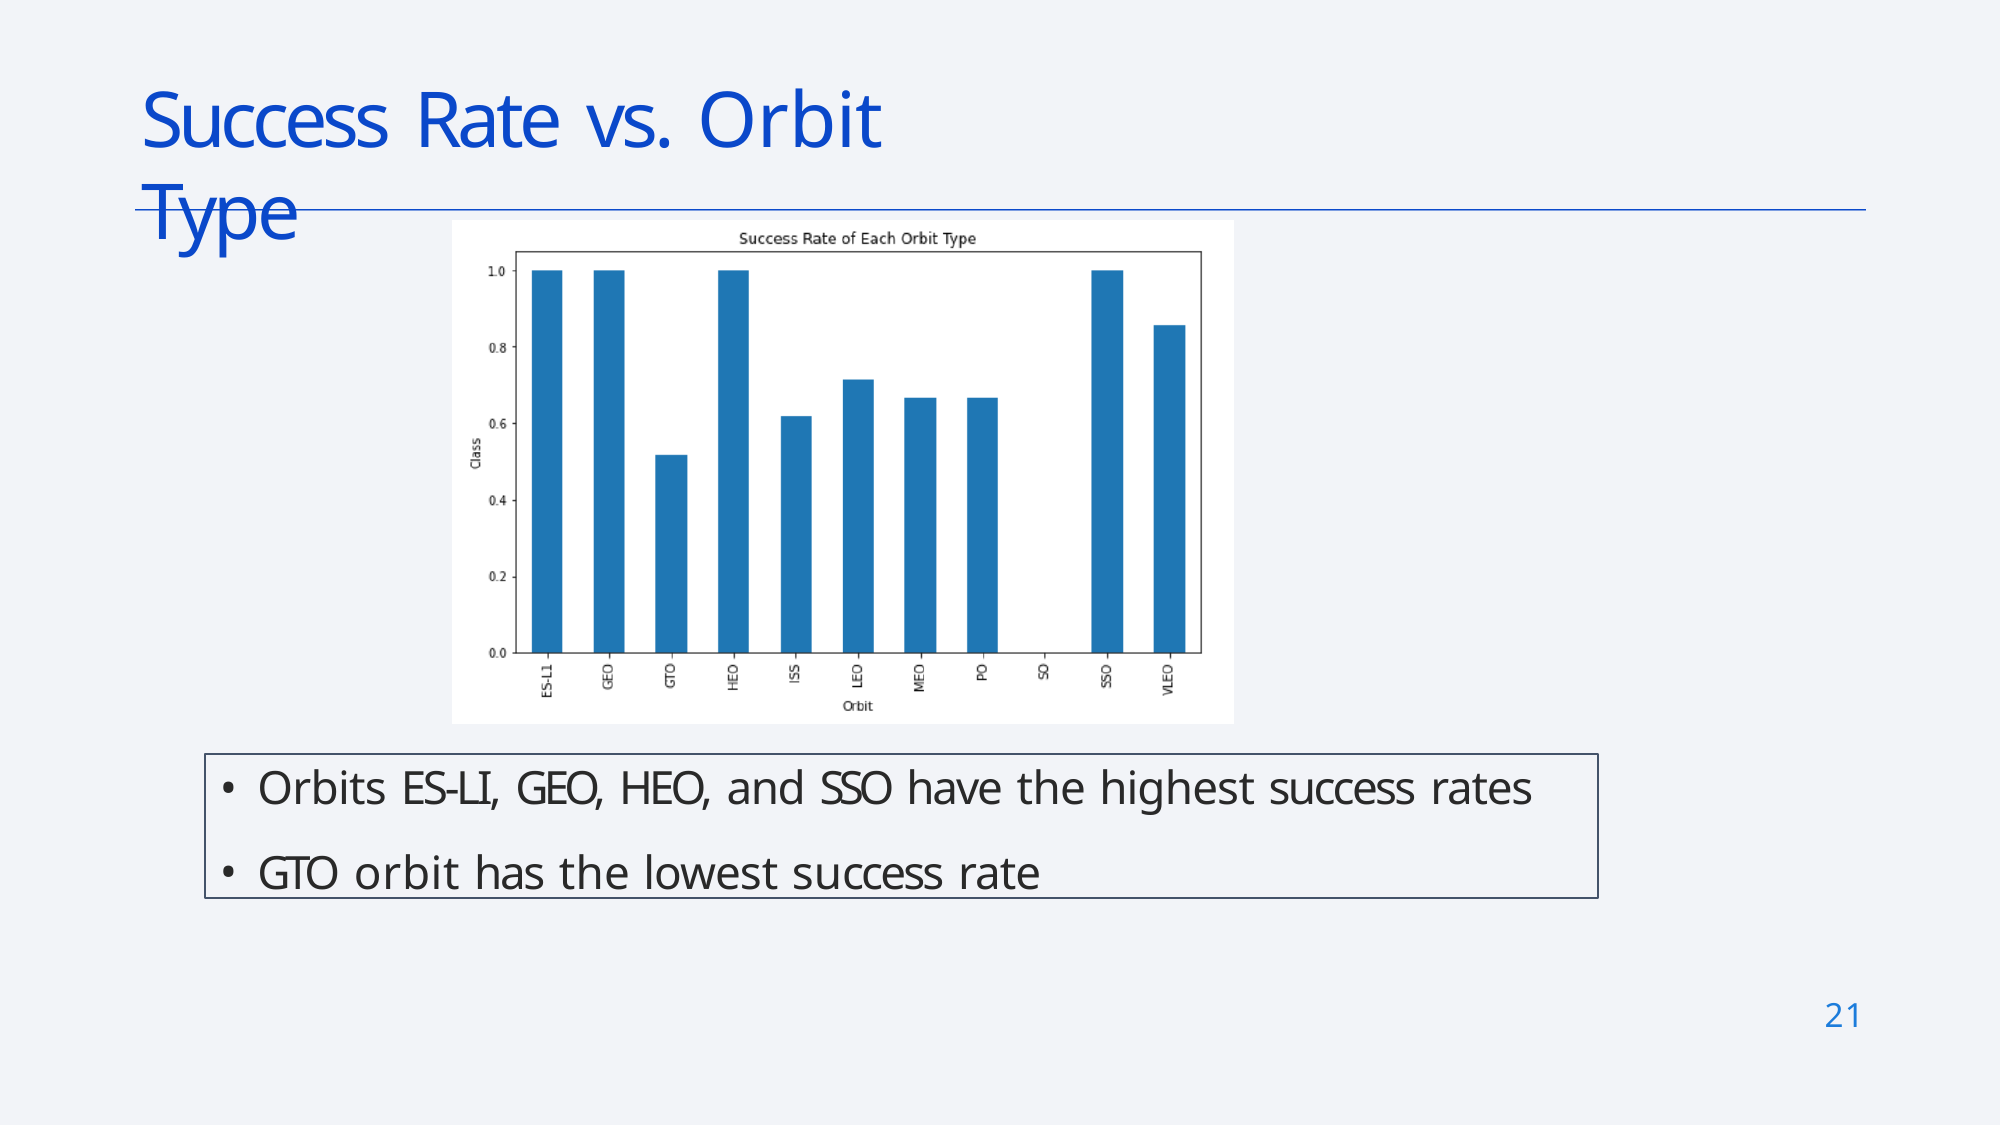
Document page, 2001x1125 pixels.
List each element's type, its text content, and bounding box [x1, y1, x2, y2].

text_box Orbits ES-LI, GEO, HEO, and SSO have the highest success rates GTO orbit has the lowest success rate [204, 754, 1599, 899]
picture [0, 0, 2000, 1125]
title Success Rate vs. Orbit Type [139, 68, 1049, 259]
slide_number 21 [1818, 1001, 1871, 1125]
